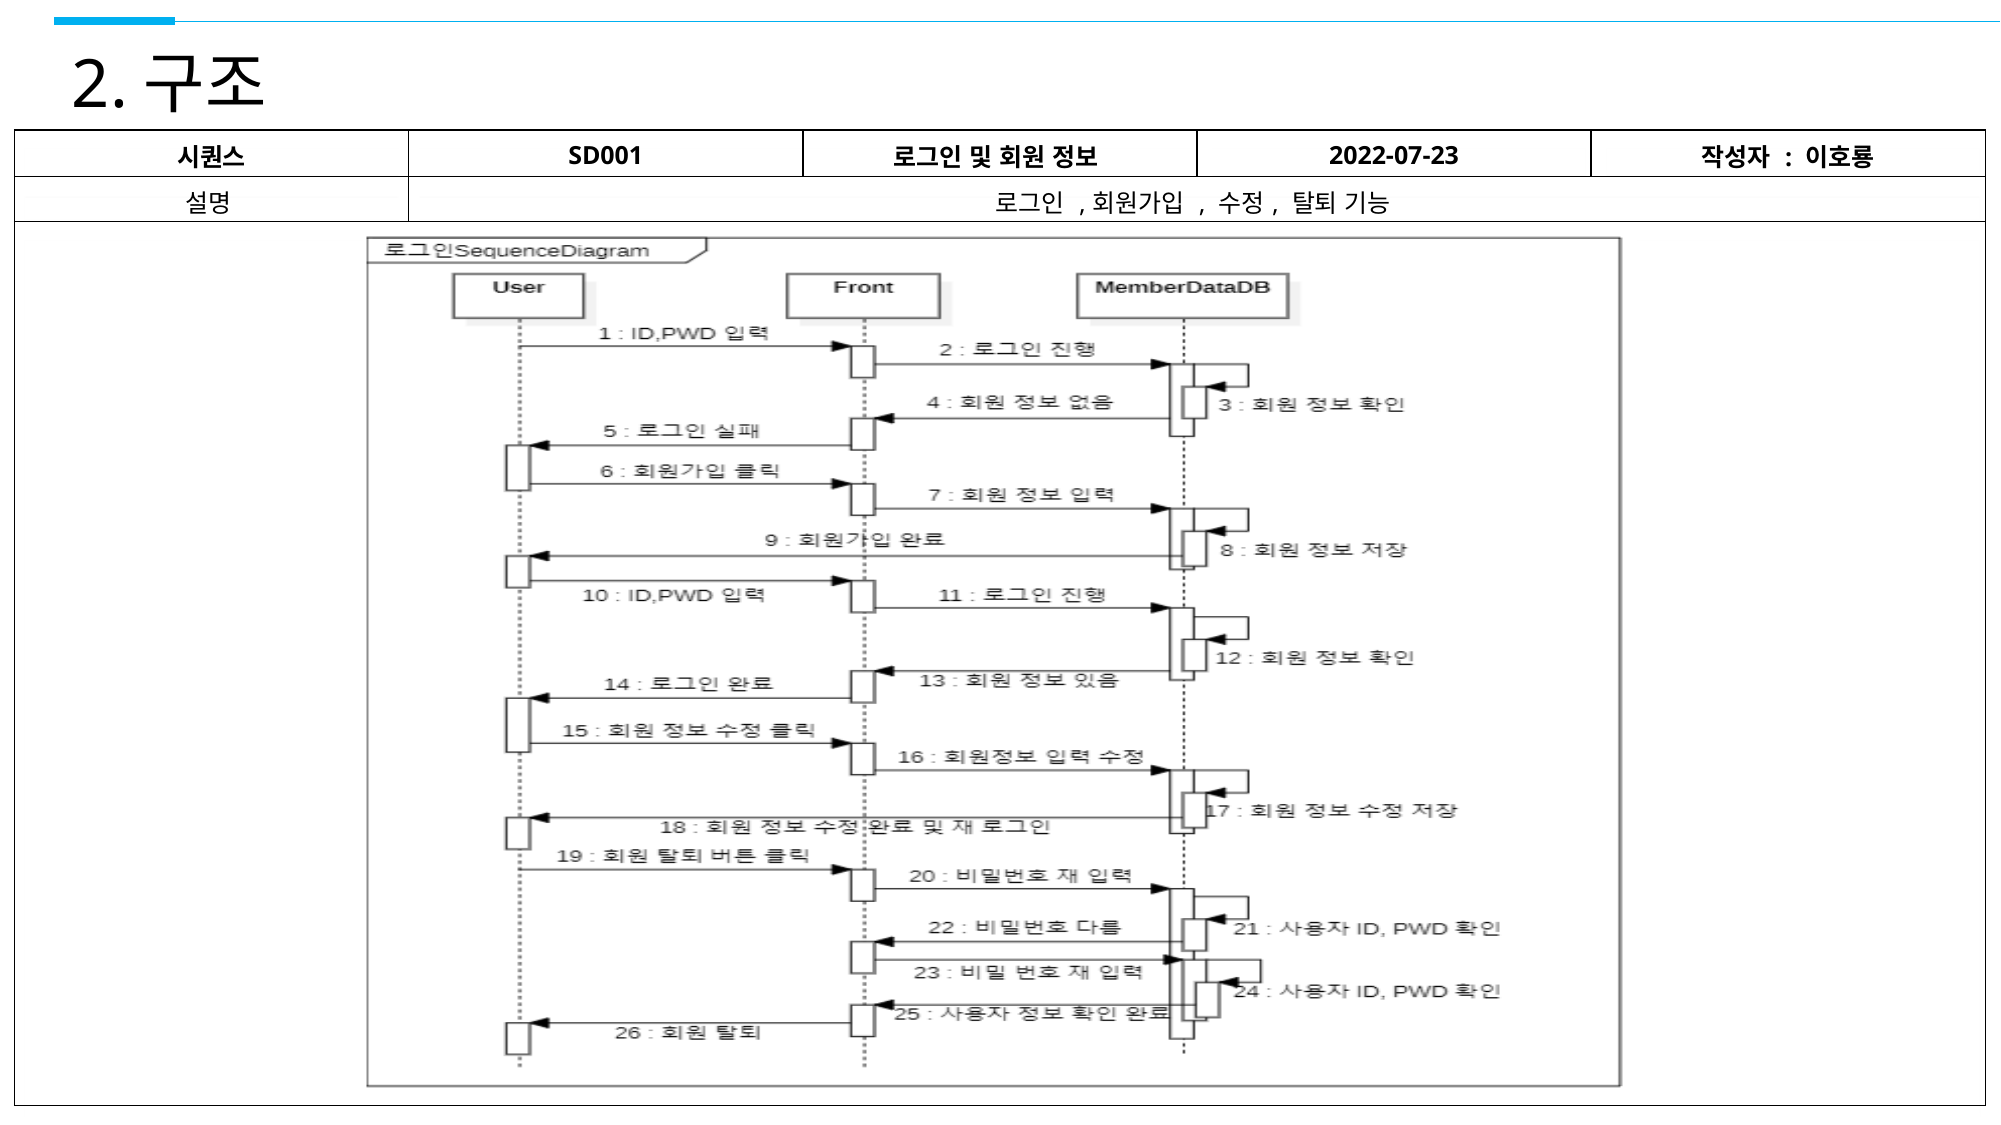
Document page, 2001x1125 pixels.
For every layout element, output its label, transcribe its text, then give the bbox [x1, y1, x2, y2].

table_cell 설명 [15, 177, 408, 221]
text_box 2.구조 [57, 33, 282, 129]
table_header 로그인 및 회원 정보 [804, 131, 1196, 176]
table_cell [15, 222, 1985, 1105]
table_header SD001 [409, 131, 802, 176]
table_cell 로그인 ,회원가입 , 수정, 탈퇴 기능 [409, 177, 1985, 221]
picture [362, 234, 1637, 1095]
text_box [54, 17, 175, 25]
table_header 2022-07-23 [1198, 131, 1590, 176]
table_header 작성자 : 이호룡 [1592, 131, 1985, 176]
table_header 시퀀스 [15, 131, 408, 176]
